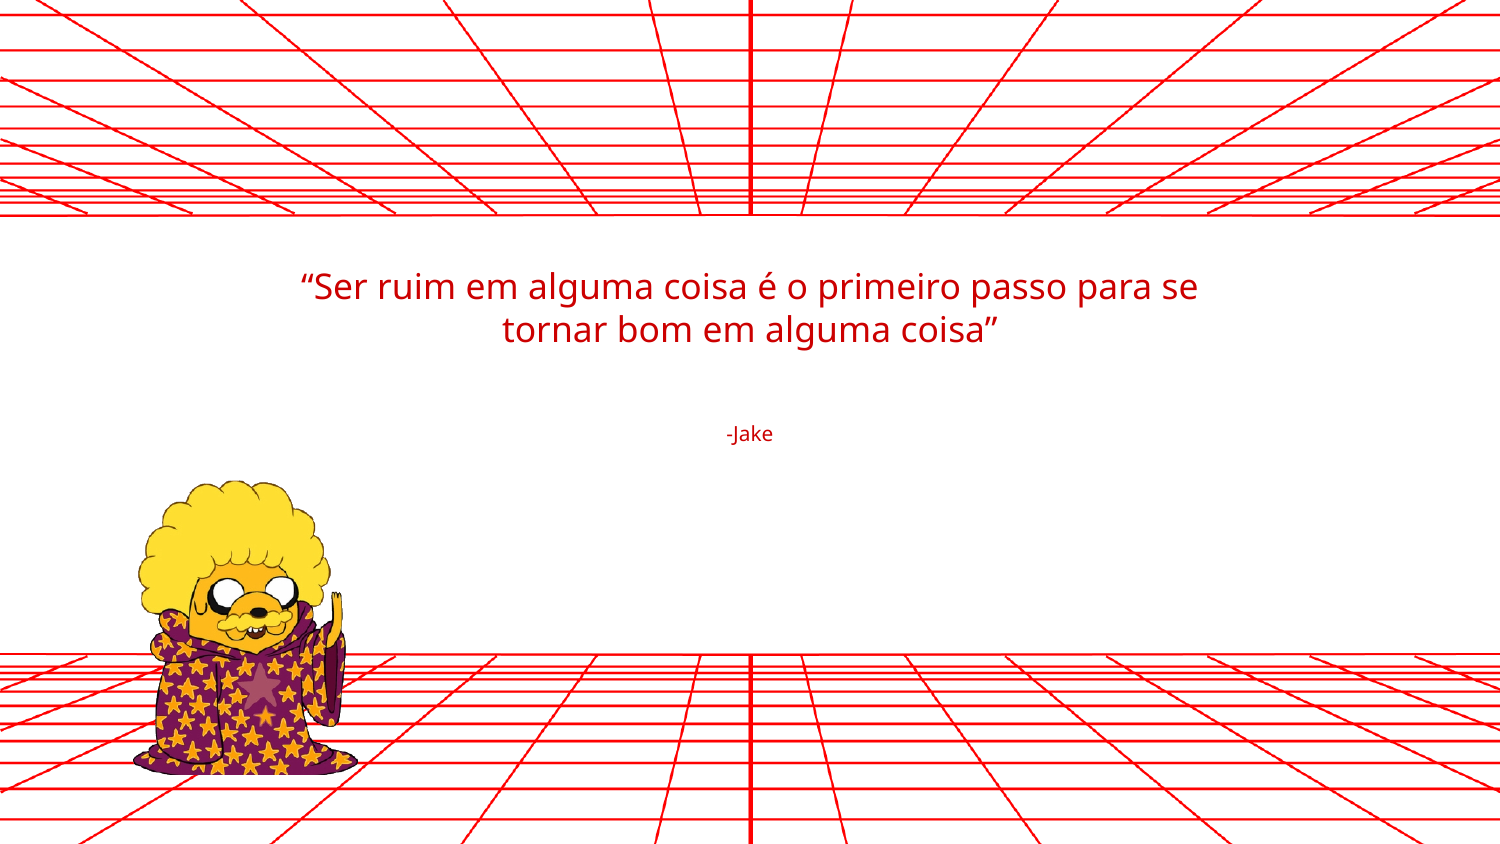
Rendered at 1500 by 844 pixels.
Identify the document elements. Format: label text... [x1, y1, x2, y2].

text_box -Jake [234, 408, 1266, 459]
picture [0, 0, 1500, 844]
text_box “Ser ruim em alguma coisa é o primeiro passo para se tornar bom em alguma coisa” [234, 249, 1266, 365]
